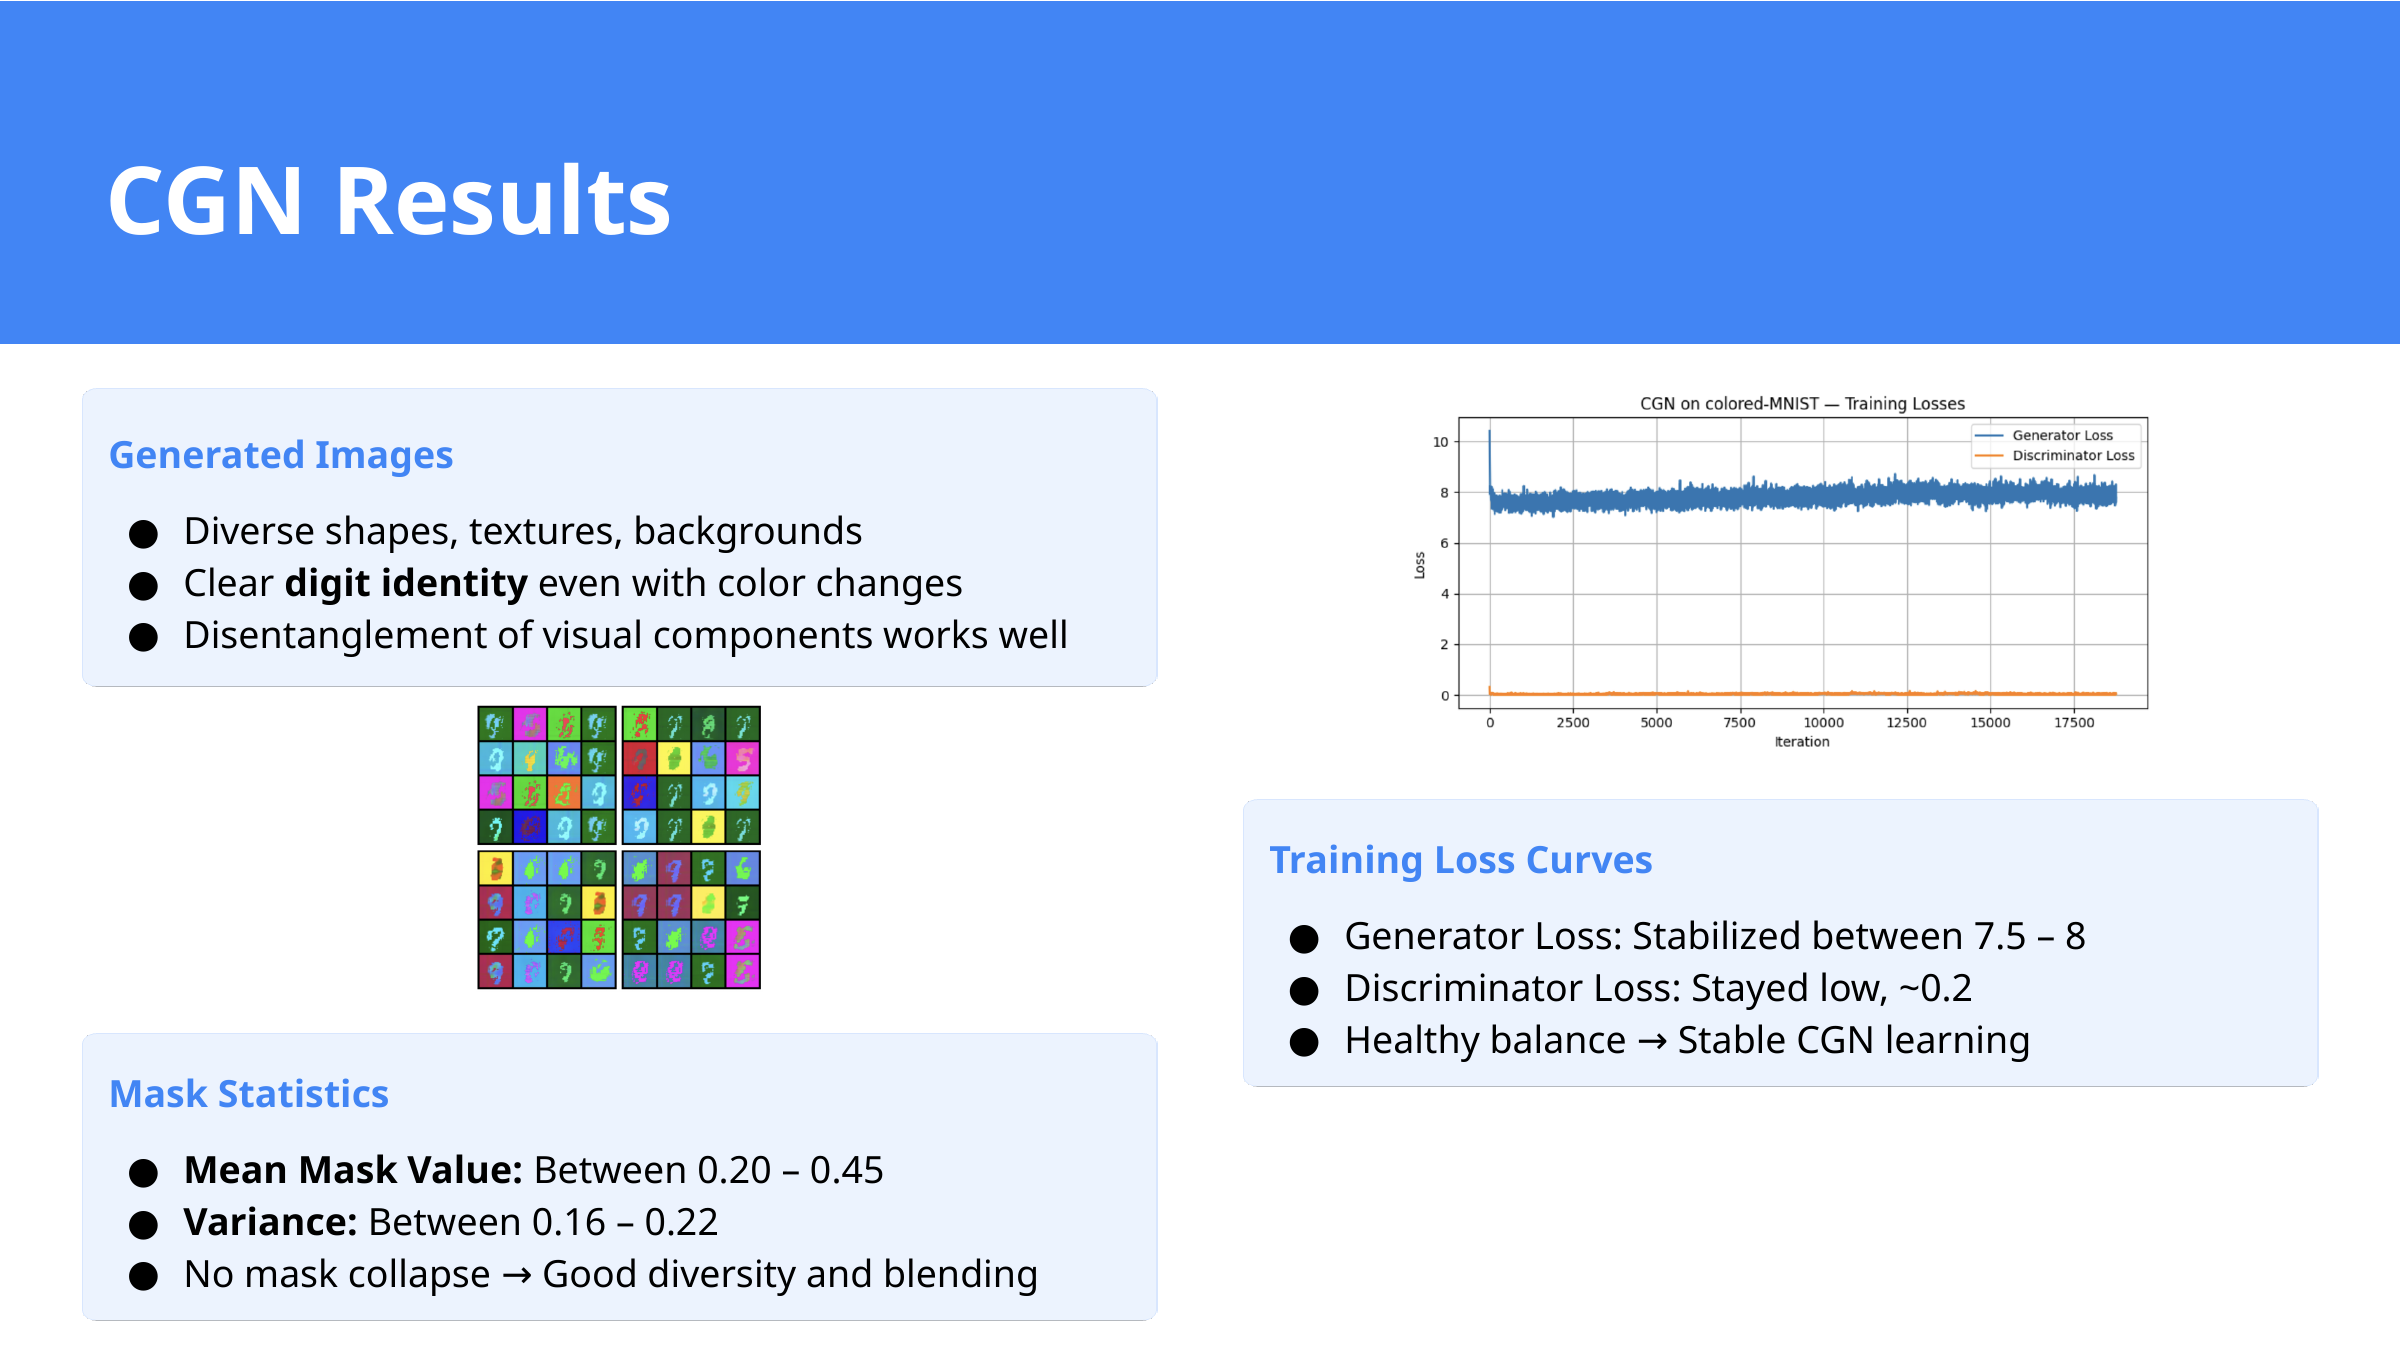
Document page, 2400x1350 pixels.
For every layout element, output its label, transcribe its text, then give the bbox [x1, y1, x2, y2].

picture [81, 388, 1158, 687]
picture [1242, 798, 2319, 1087]
picture [476, 704, 763, 992]
picture [81, 1033, 1158, 1321]
title CGN Results [81, 116, 2319, 268]
text_box [0, 1, 2400, 344]
picture [1407, 389, 2154, 754]
